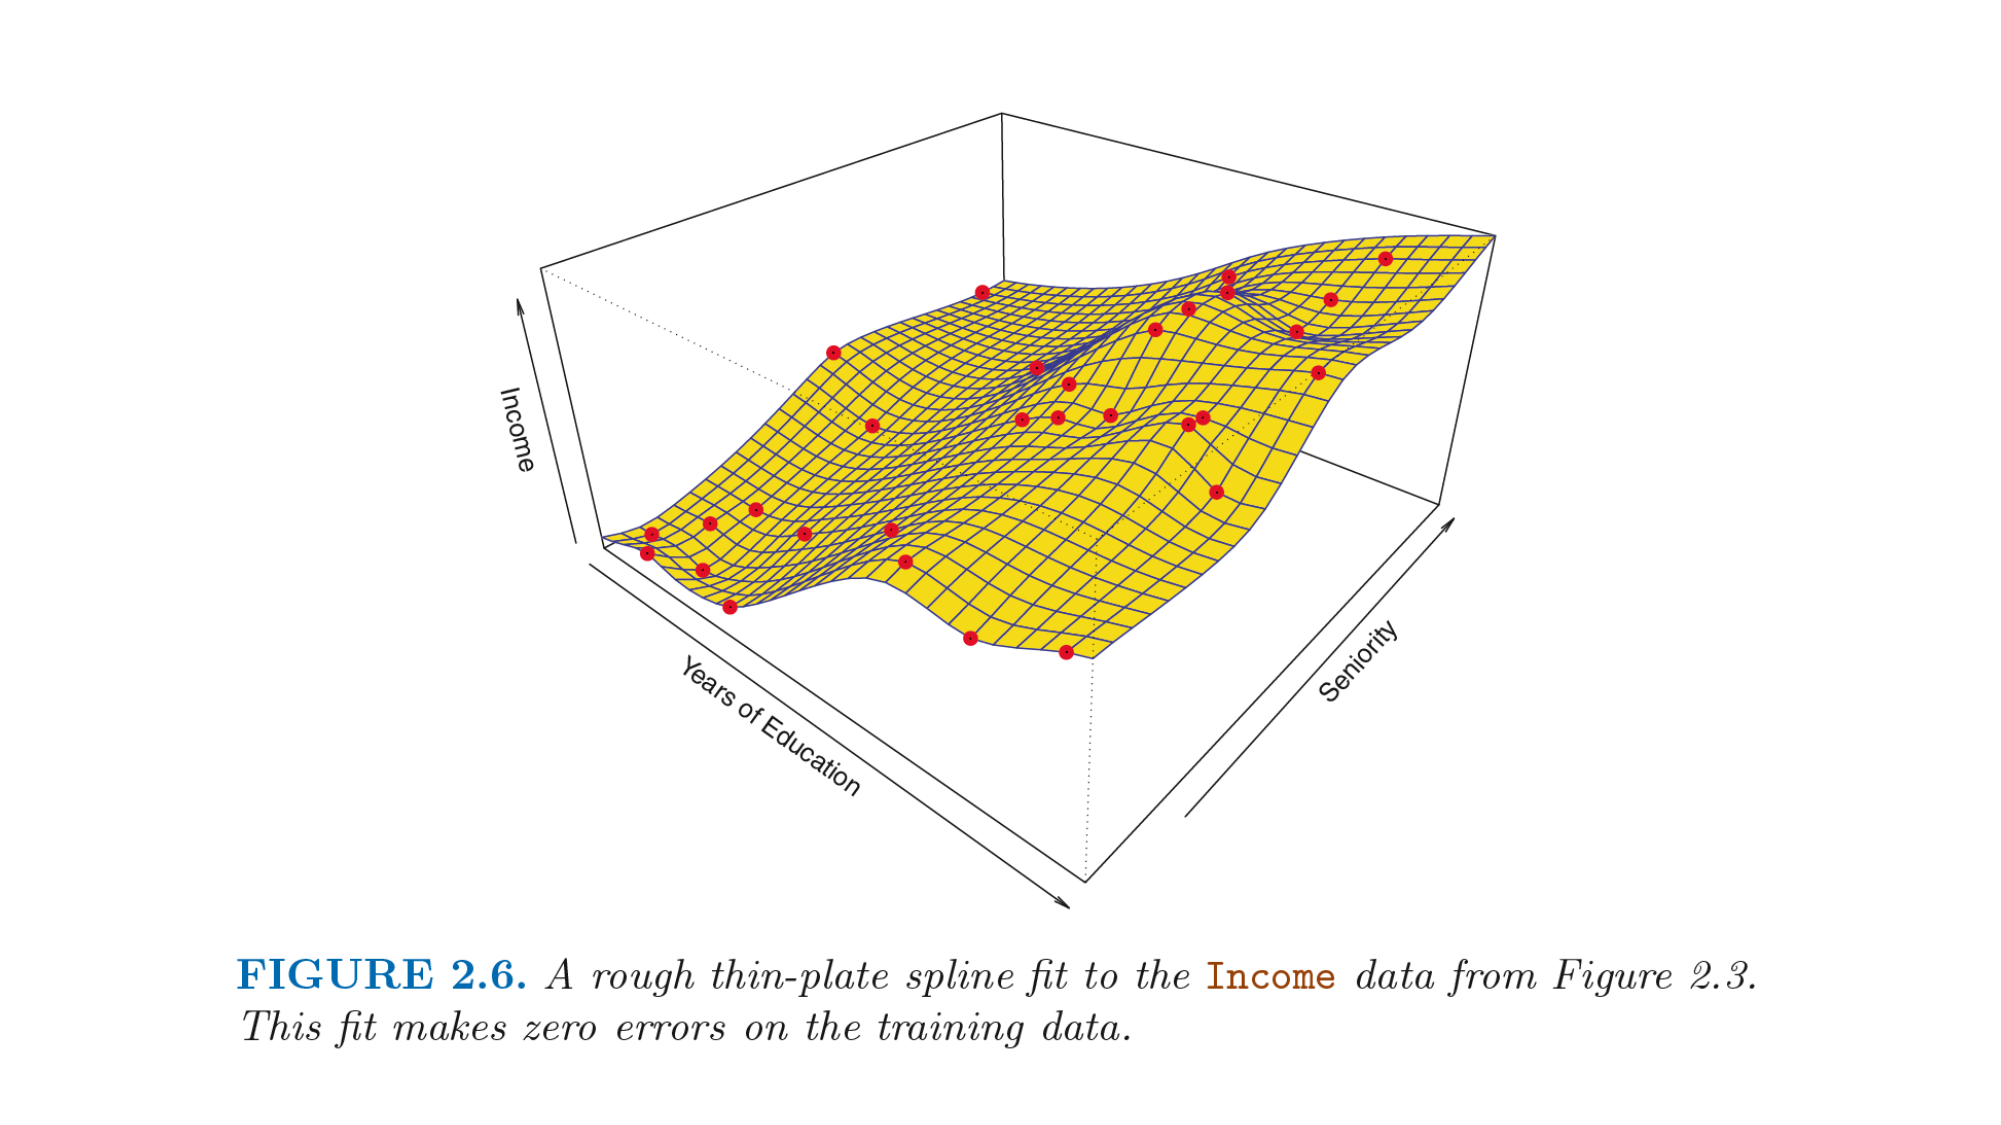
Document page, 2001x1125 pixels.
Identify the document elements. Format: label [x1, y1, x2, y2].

list [205, 84, 1795, 1070]
